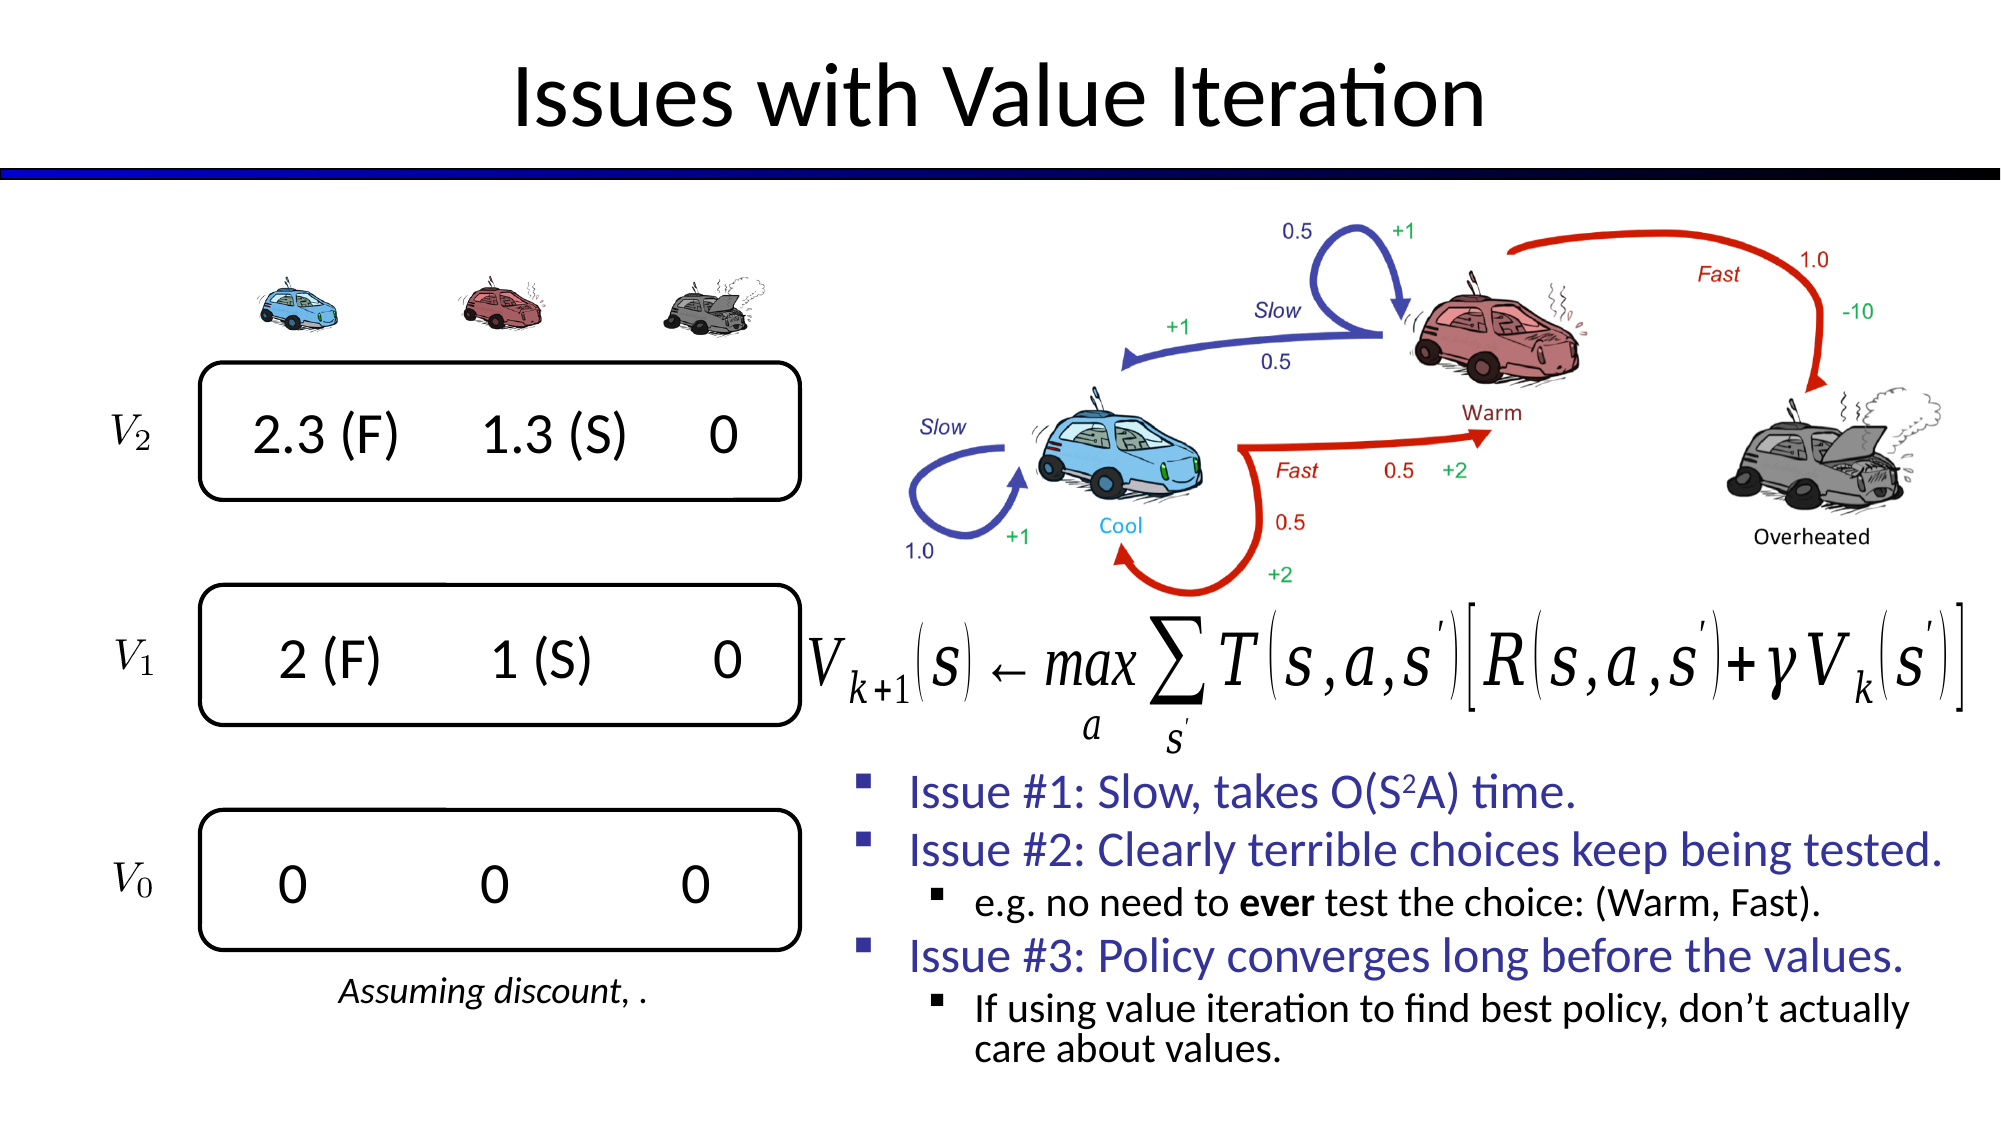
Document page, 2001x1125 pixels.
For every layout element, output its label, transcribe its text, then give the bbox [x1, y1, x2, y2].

picture [895, 212, 1951, 598]
text_box 2.3 (F) 1.3 (S) 0 [237, 387, 775, 473]
text_box [197, 807, 803, 953]
picture [243, 269, 355, 343]
picture [448, 268, 570, 345]
title Issues with Value Iteration [0, 0, 2000, 184]
text_box 0 0 0 [237, 837, 775, 923]
text_box 2 (F) 1 (S) 0 [237, 612, 775, 698]
picture [652, 262, 770, 346]
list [112, 857, 155, 901]
text_box [197, 360, 803, 502]
picture [114, 635, 153, 678]
text_box Issue #1: Slow, takes O(S2A) time. Issue #2: Clearly terrible choices keep being tested. e.g. no need to ever test the choice: (Warm, Fast). Issue #3: Policy converges long before the values. If using value iteration to find best policy, don’t actually care about values. [837, 762, 1988, 1100]
picture [110, 410, 153, 453]
text_box [197, 582, 803, 728]
